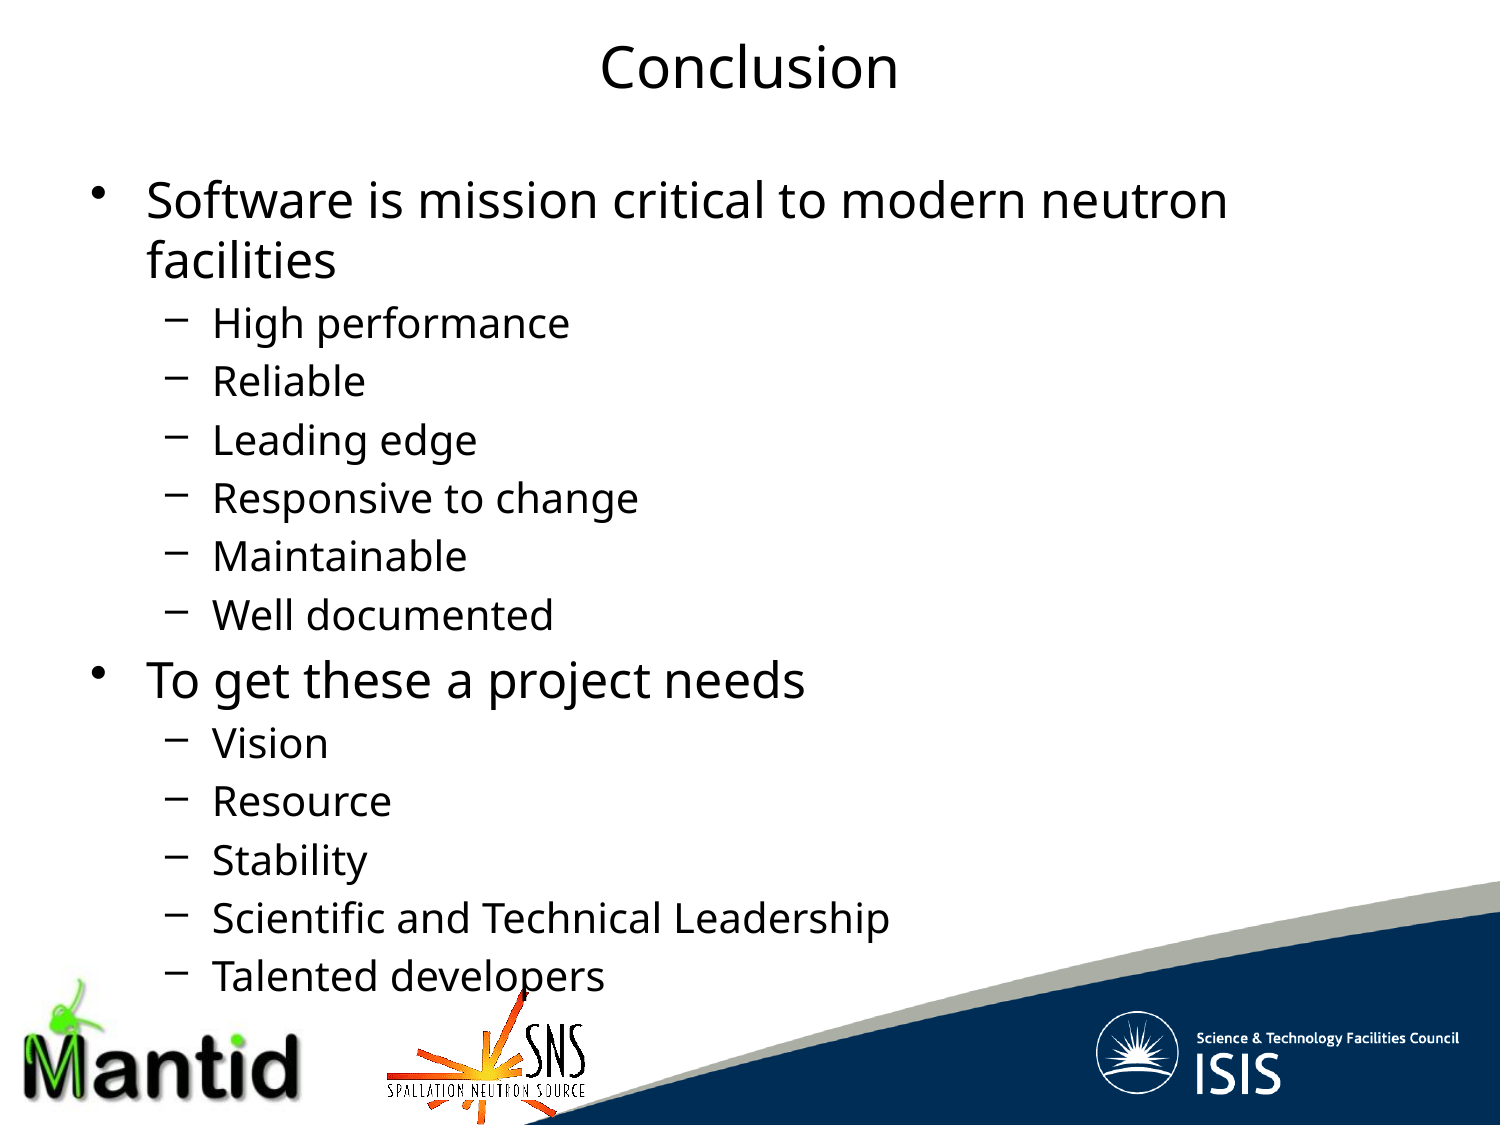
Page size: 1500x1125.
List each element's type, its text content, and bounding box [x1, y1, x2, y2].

picture [0, 879, 1500, 1125]
title Conclusion [74, 0, 1426, 160]
list Software is mission critical to modern neutron facilities High performance Reliable Leading edge Responsive to change Maintainable Well documented To get these a project needs Vision Resource Stability Scientific and Technical Leadership Talented developers [74, 160, 1426, 894]
